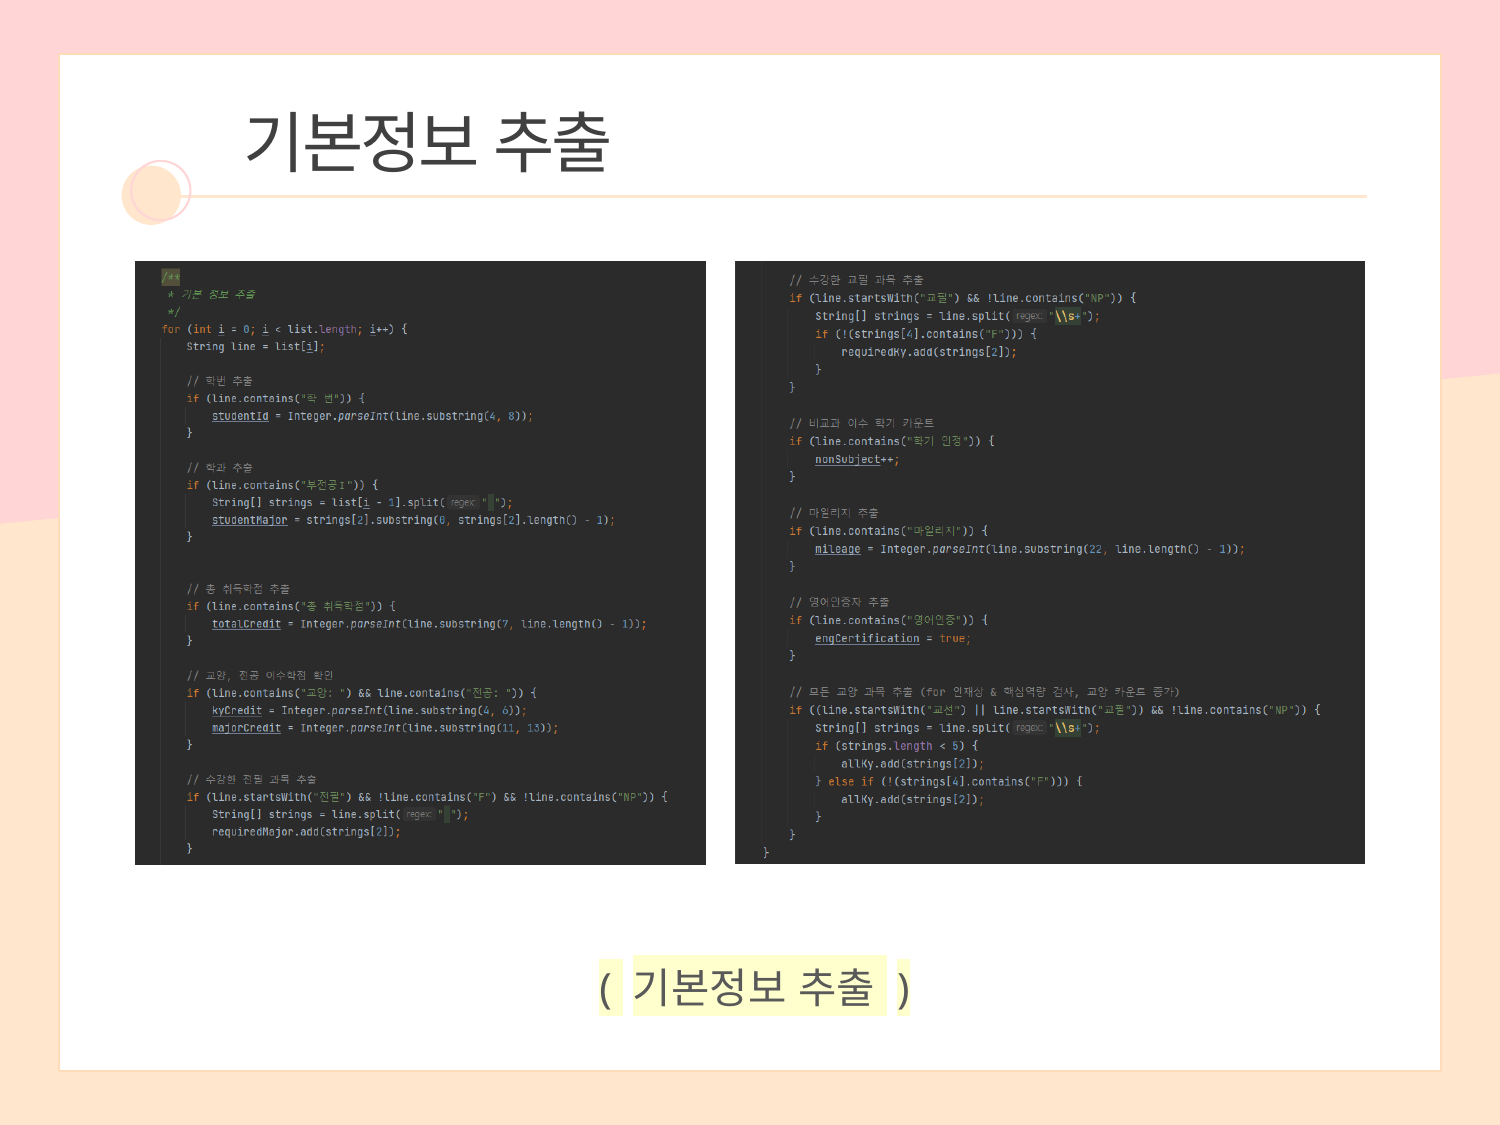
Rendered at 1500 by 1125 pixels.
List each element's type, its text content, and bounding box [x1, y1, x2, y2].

text_box ( 기본정보 추출 ) [584, 929, 951, 1020]
text_box 기본정보 추출 [229, 93, 628, 189]
picture [735, 260, 1365, 864]
picture [135, 260, 706, 865]
